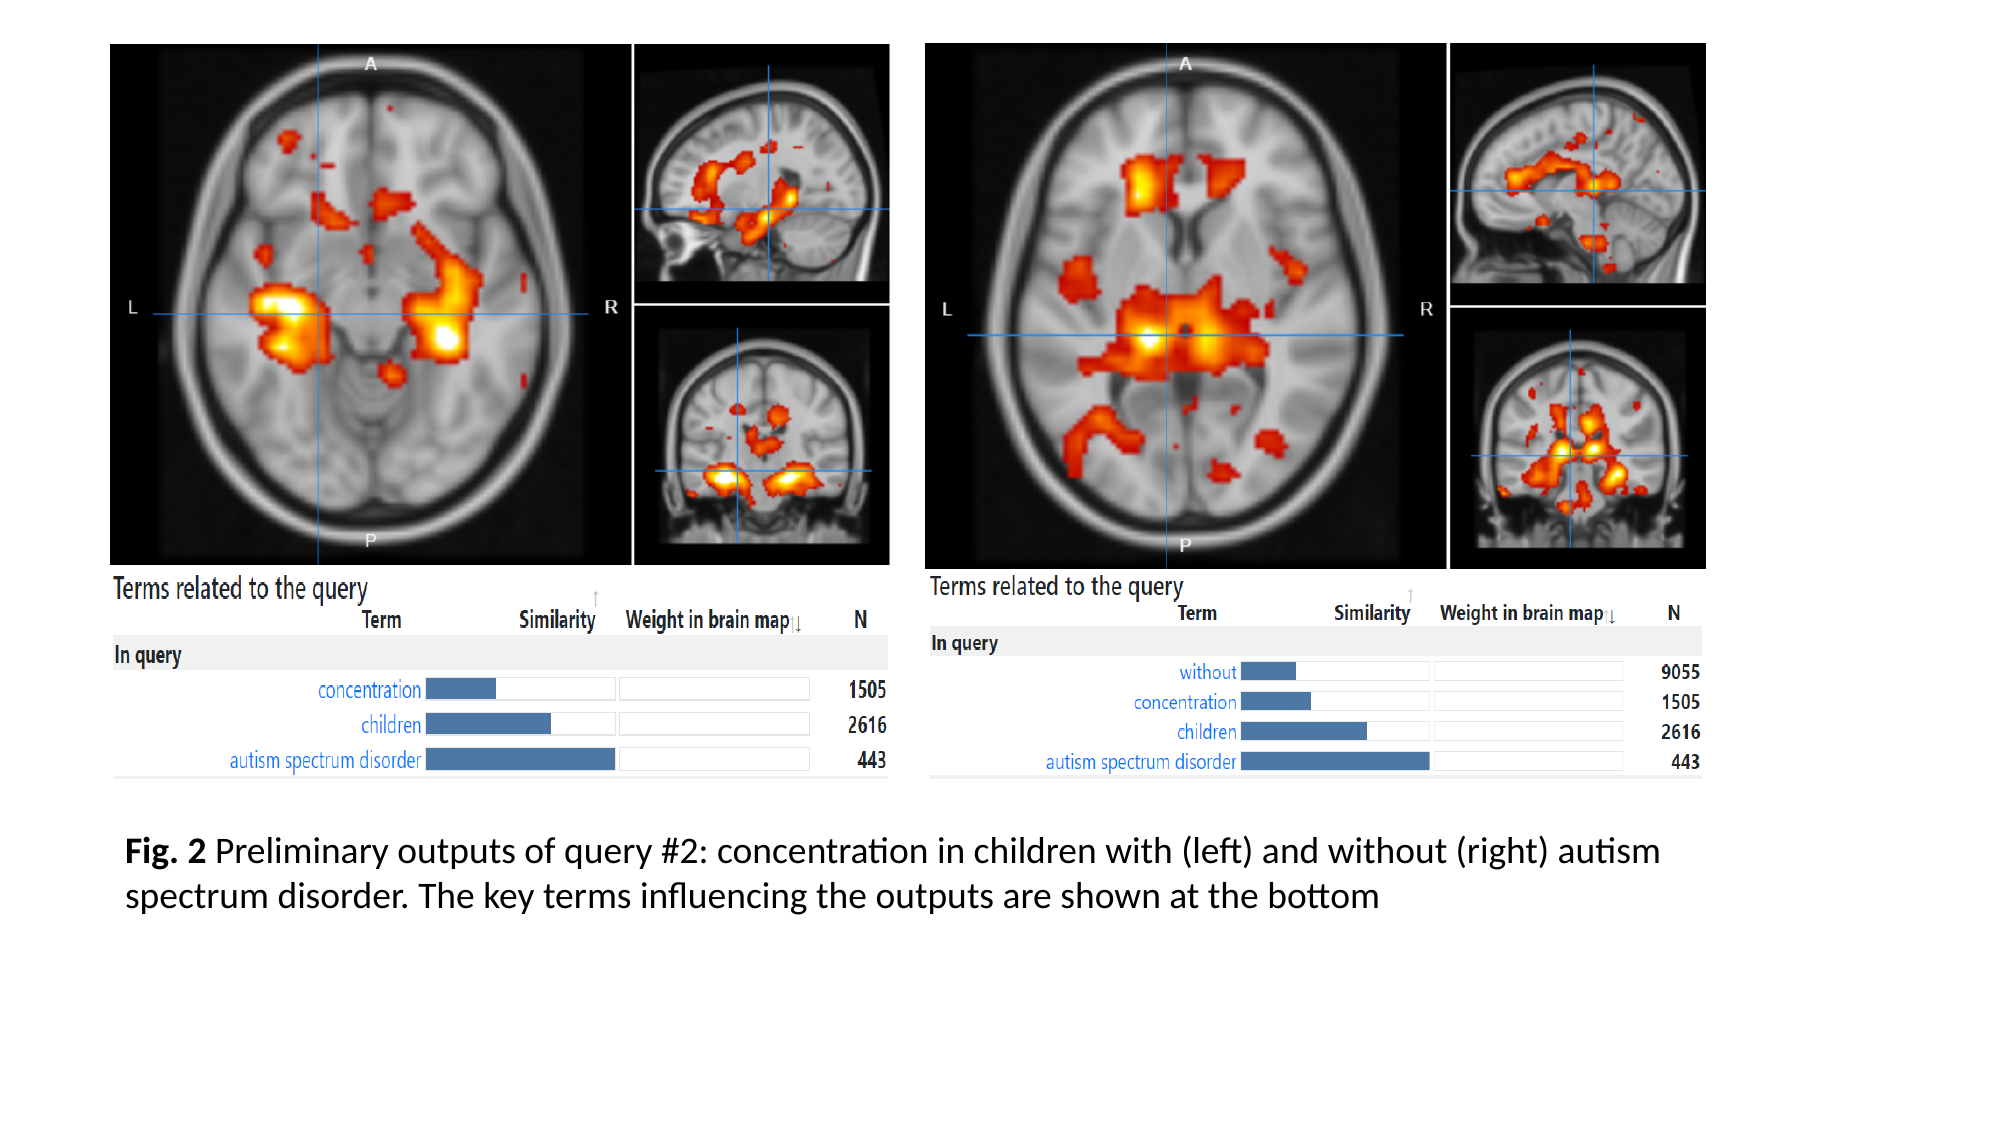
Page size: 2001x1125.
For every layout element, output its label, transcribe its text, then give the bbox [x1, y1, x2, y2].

picture [925, 42, 1706, 779]
text_box Fig. 2 Preliminary outputs of query #2: concentration in children with (left) and without (right) autism spectrum disorder. The key terms influencing the outputs are shown at the bottom [110, 818, 1706, 924]
picture [110, 42, 890, 567]
picture [110, 569, 890, 779]
